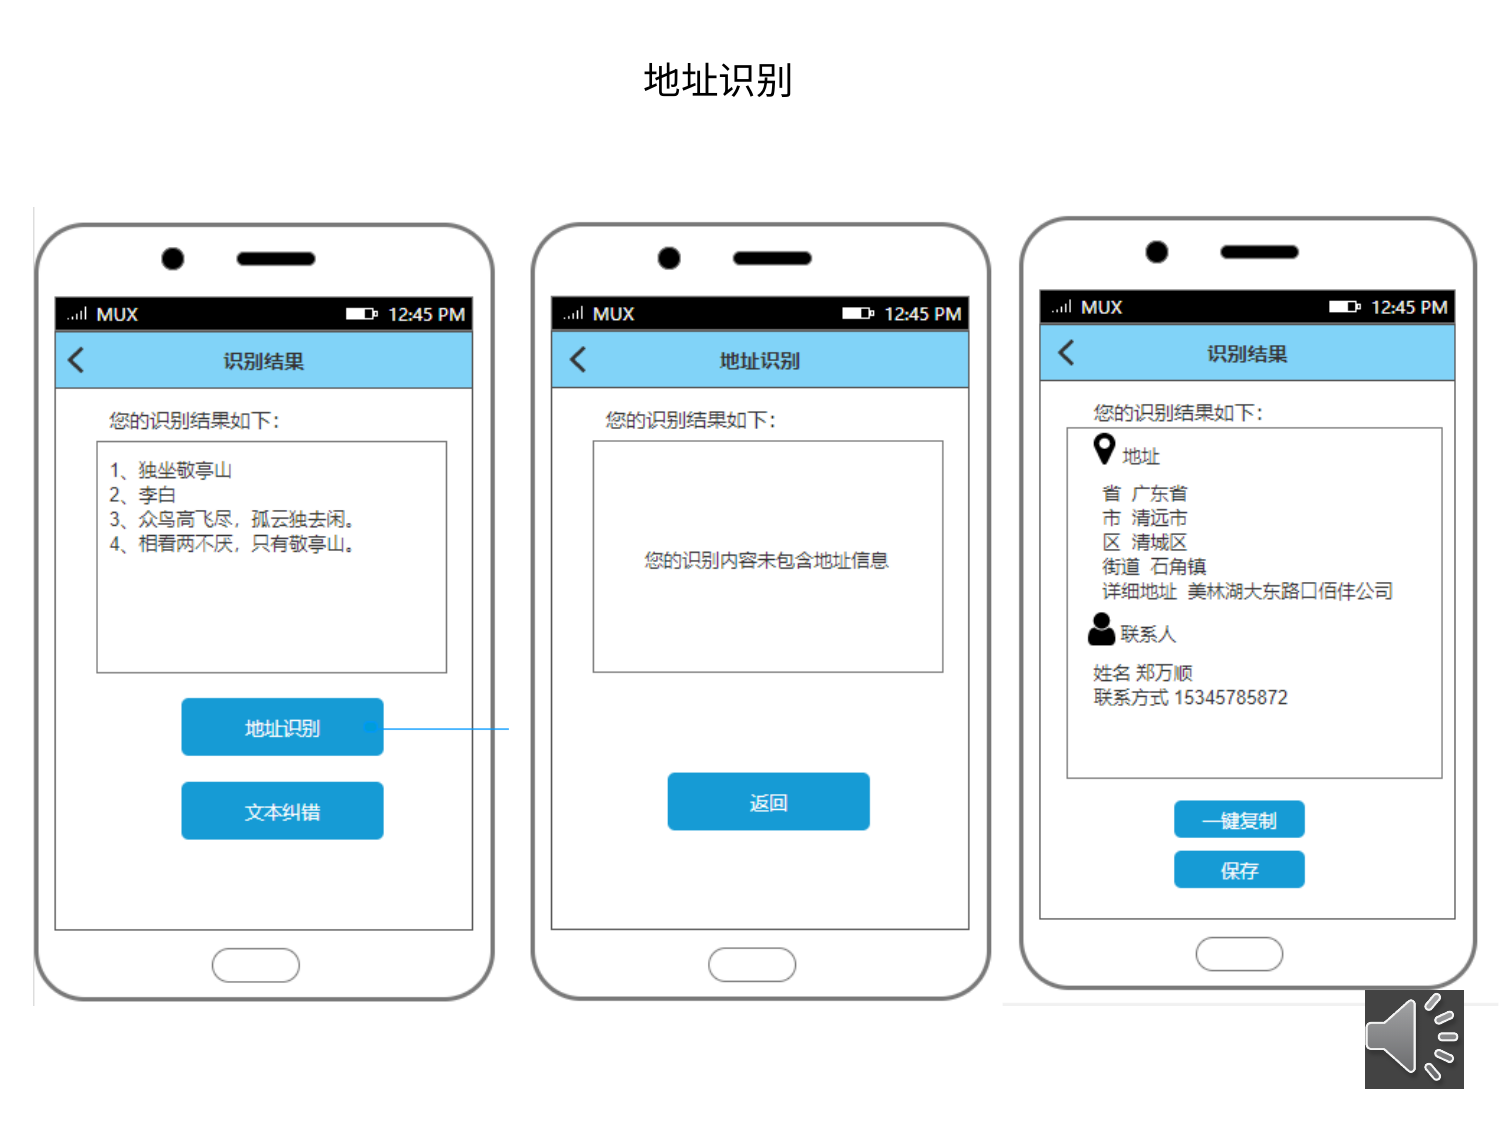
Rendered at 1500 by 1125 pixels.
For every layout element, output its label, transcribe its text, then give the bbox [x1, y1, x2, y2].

text_box 地址识别 [628, 49, 809, 110]
picture [33, 205, 1499, 1090]
